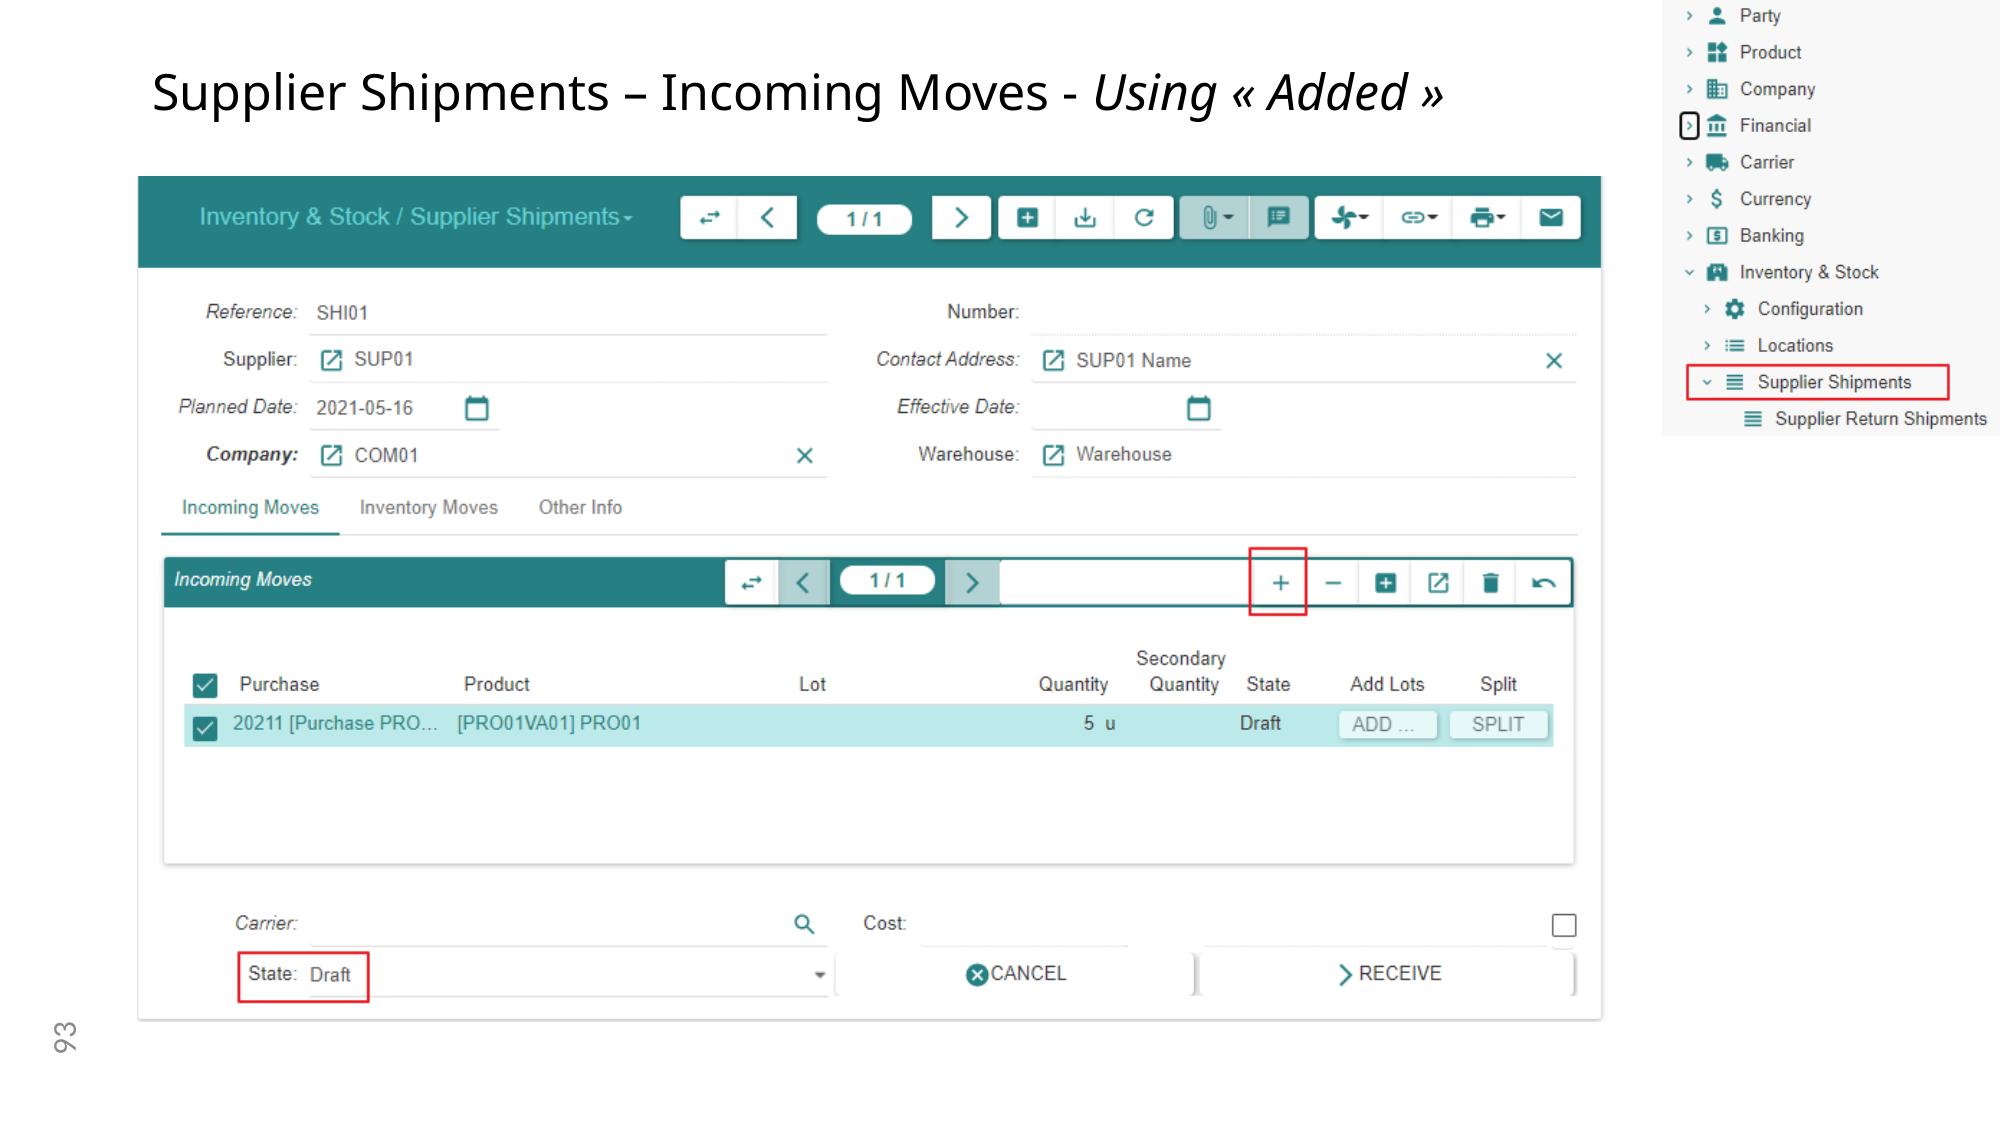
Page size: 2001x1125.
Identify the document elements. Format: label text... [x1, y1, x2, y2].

slide_number 93 [32, 969, 93, 1108]
picture [1662, 0, 2000, 436]
picture [137, 176, 1617, 1022]
title Supplier Shipments – Incoming Moves - Using « Added » [137, 59, 1662, 136]
